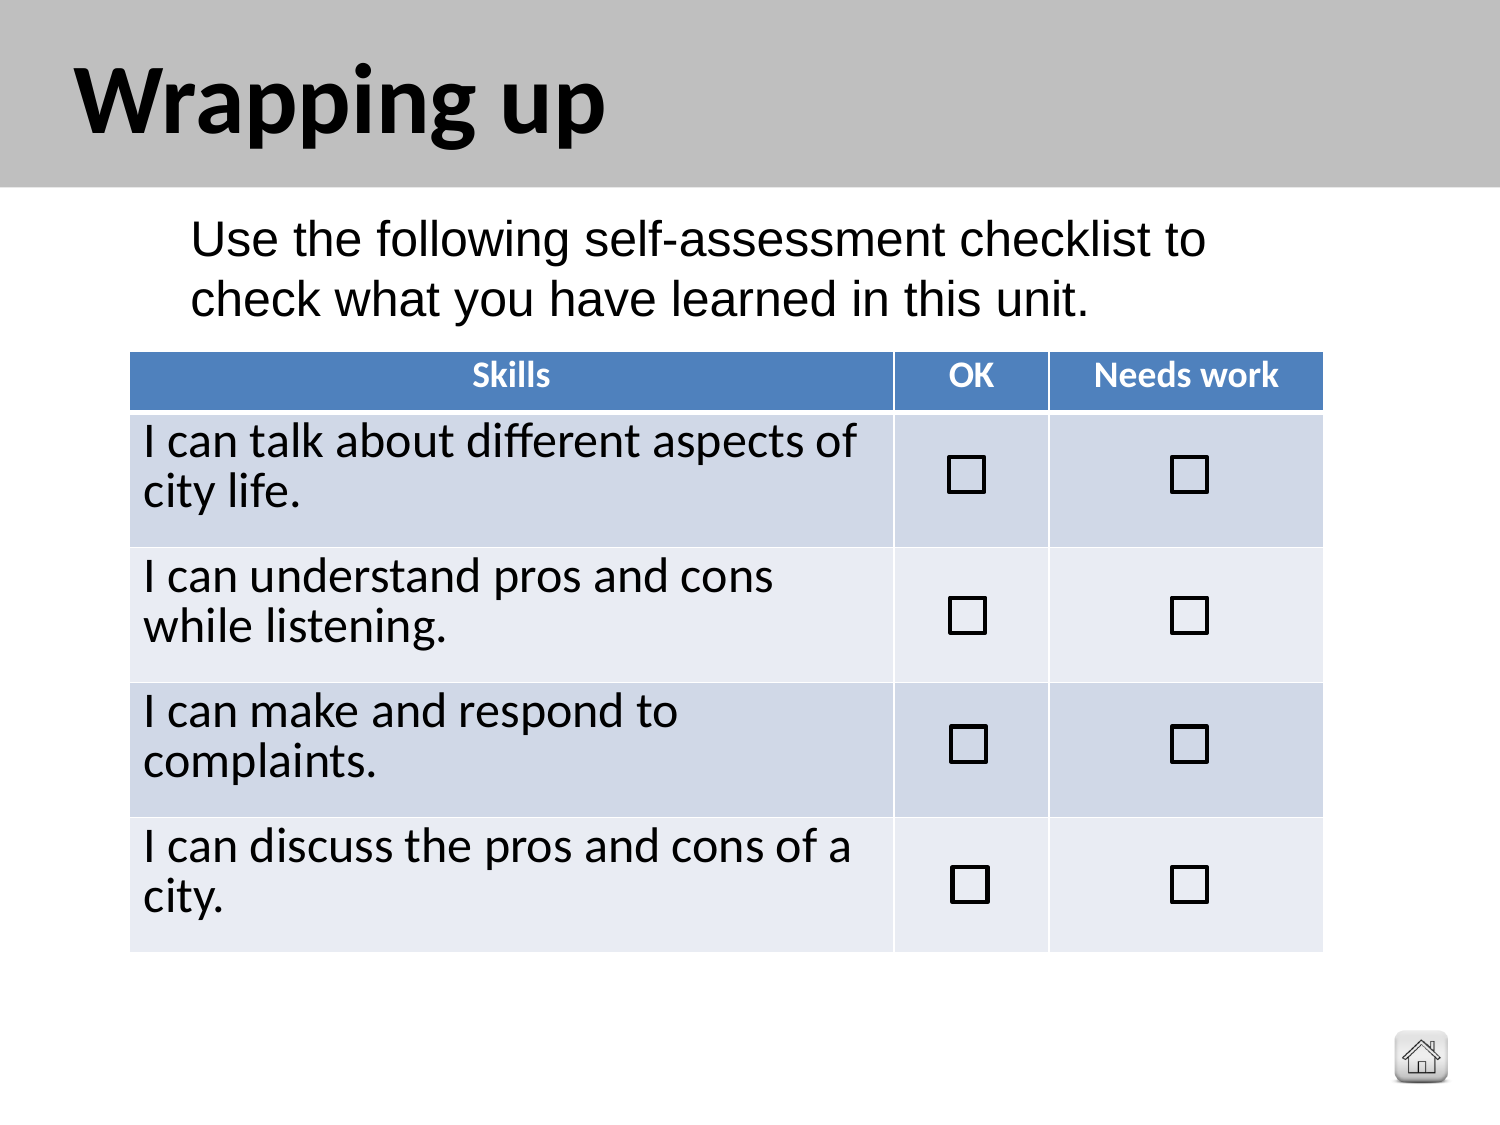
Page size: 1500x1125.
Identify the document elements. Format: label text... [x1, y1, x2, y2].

table_header OK [895, 352, 1048, 410]
text_box [949, 724, 988, 764]
table_cell [1050, 415, 1323, 547]
table_cell [895, 548, 1048, 682]
table_cell [895, 415, 1048, 547]
text_box Wrapping up [0, 0, 1500, 190]
table_cell [1050, 548, 1323, 682]
table_cell I can make and respond to complaints. [130, 683, 893, 817]
table_header Needs work [1050, 352, 1323, 410]
text_box [1170, 596, 1209, 635]
table_cell [895, 683, 1048, 817]
text_box Use the following self-assessment checklist to check what you have learned in this unit. [175, 199, 1313, 334]
table_cell [895, 818, 1048, 952]
text_box [1170, 724, 1209, 764]
text_box [950, 865, 990, 904]
picture [1382, 1019, 1460, 1097]
table_cell I can discuss the pros and cons of a city. [130, 818, 893, 952]
text_box [948, 596, 987, 635]
text_box [1170, 865, 1209, 904]
text_box [947, 455, 986, 494]
table_header Skills [130, 352, 893, 410]
table_cell I can understand pros and cons while listening. [130, 548, 893, 682]
table_cell [1050, 683, 1323, 817]
table_cell I can talk about different aspects of city life. [130, 415, 893, 547]
text_box [1170, 455, 1209, 494]
table_cell [1050, 818, 1323, 952]
